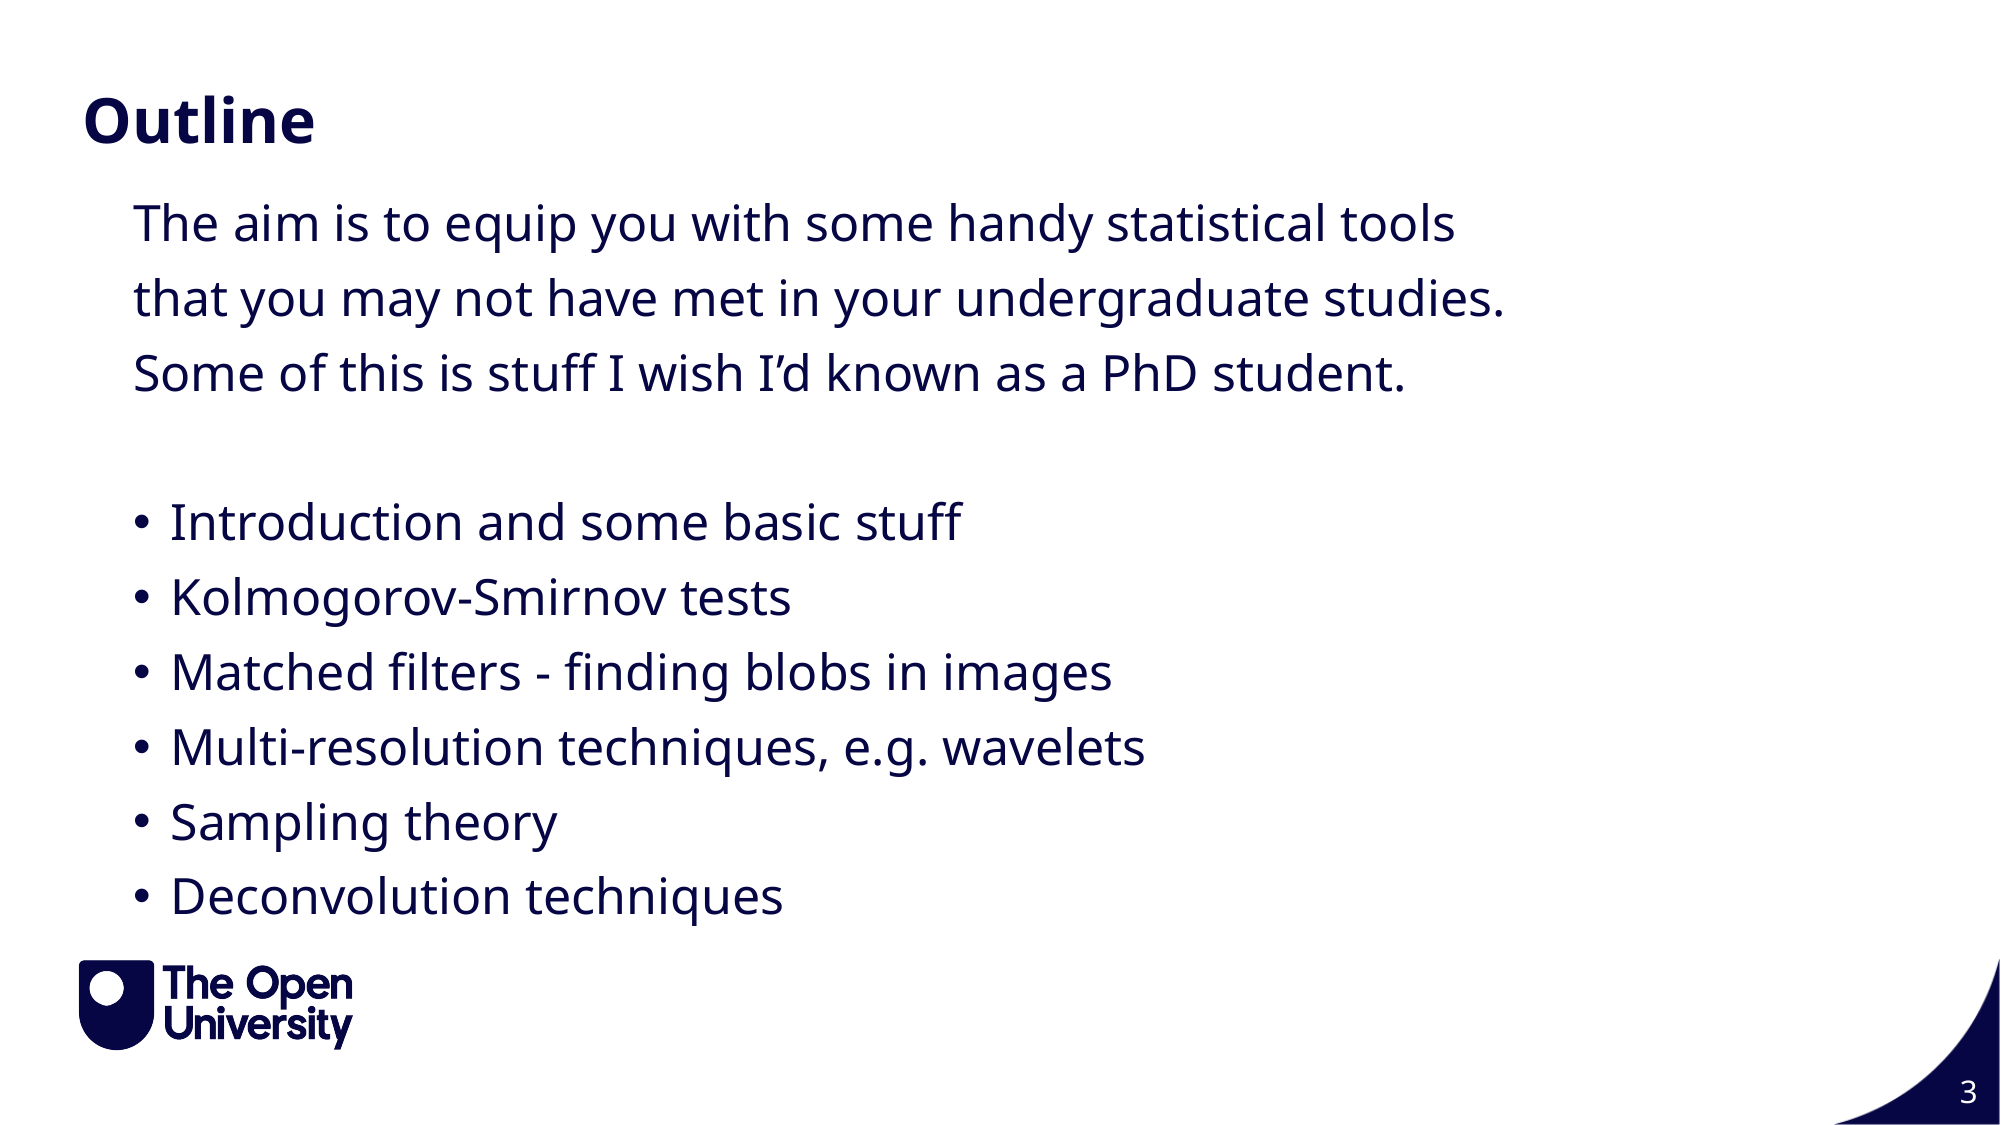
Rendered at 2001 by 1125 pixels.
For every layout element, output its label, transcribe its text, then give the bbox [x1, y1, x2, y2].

picture [1834, 959, 2000, 1125]
picture [77, 956, 358, 1053]
text_box The aim is to equip you with some handy statistical tools that you may not have met in your undergraduate studies. Some of this is stuff I wish I’d known as a PhD student. Introduction and some basic stuff Kolmogorov-Smirnov tests Matched filters - finding blobs in images Multi-resolution techniques, e.g. wavelets Sampling theory Deconvolution techniques [118, 190, 1932, 1038]
list Outline [67, 66, 1835, 148]
